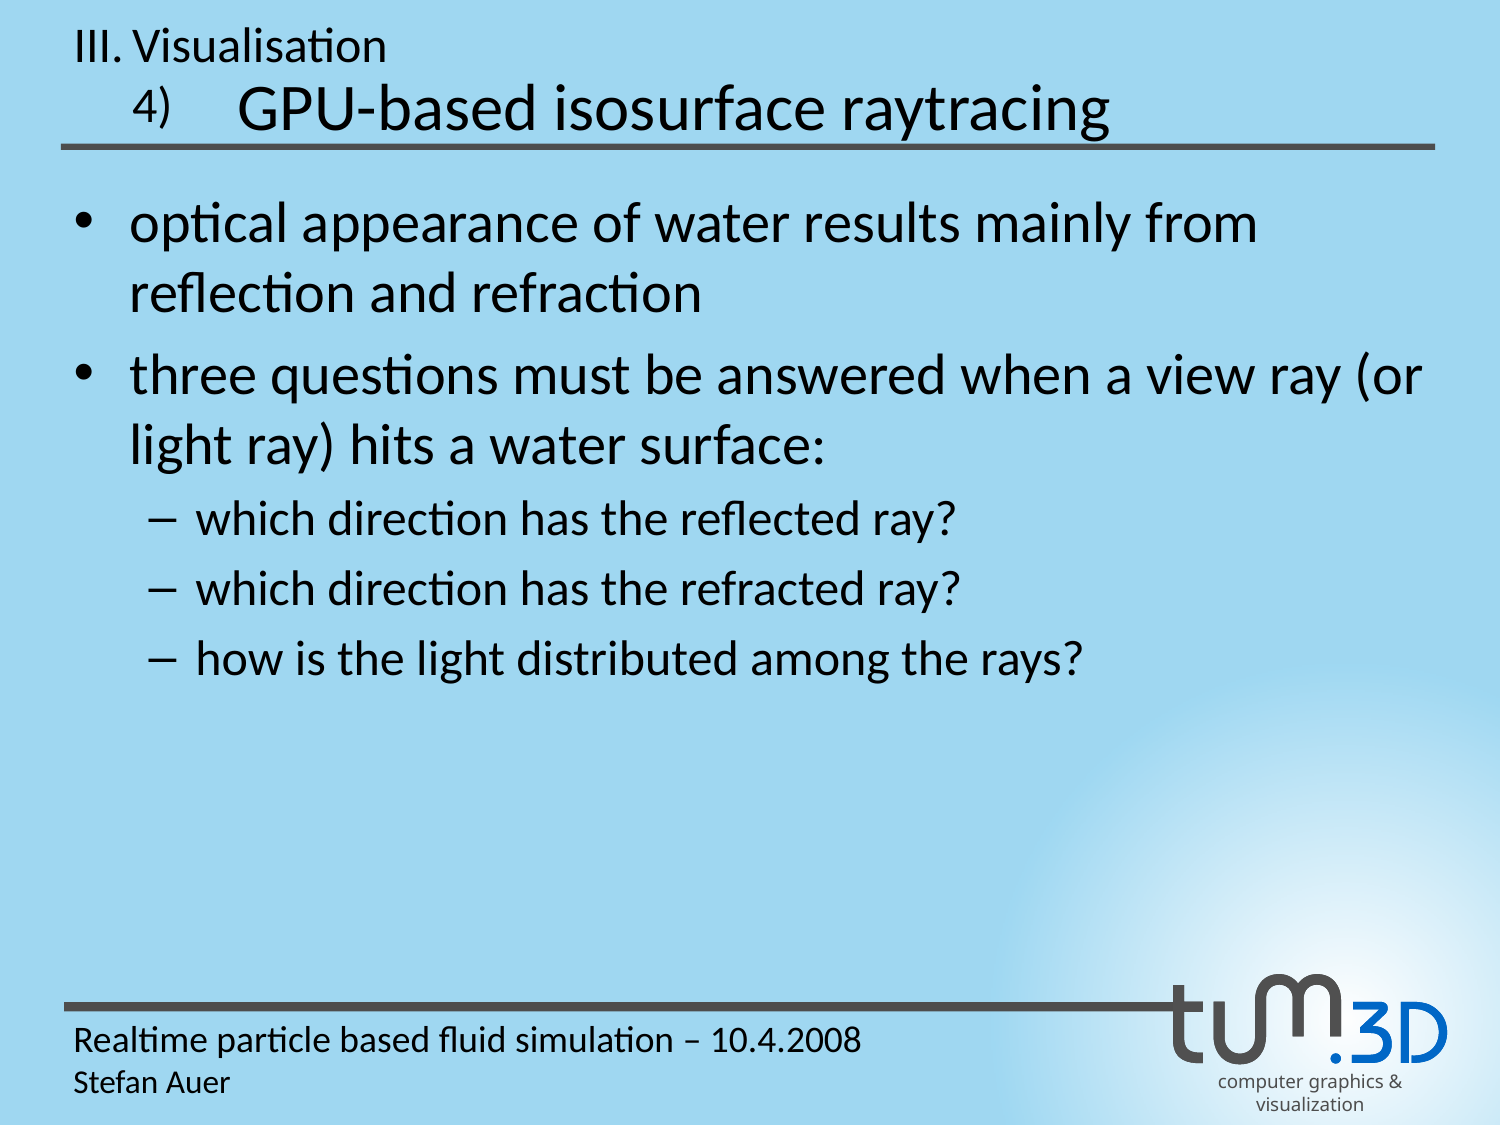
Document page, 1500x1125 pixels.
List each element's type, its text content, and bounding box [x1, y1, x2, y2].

list Visualisation [117, 5, 1442, 64]
list III. [58, 5, 117, 88]
list optical appearance of water results mainly from reflection and refraction three questions must be answered when a view ray (or light ray) hits a water surface: which direction has the reflected ray? which direction has the refracted ray? how is the light distributed among the rays? [58, 176, 1444, 1006]
list 4) [117, 64, 222, 159]
picture [0, 0, 1500, 1125]
list GPU-based isosurface raytracing [222, 56, 1442, 163]
